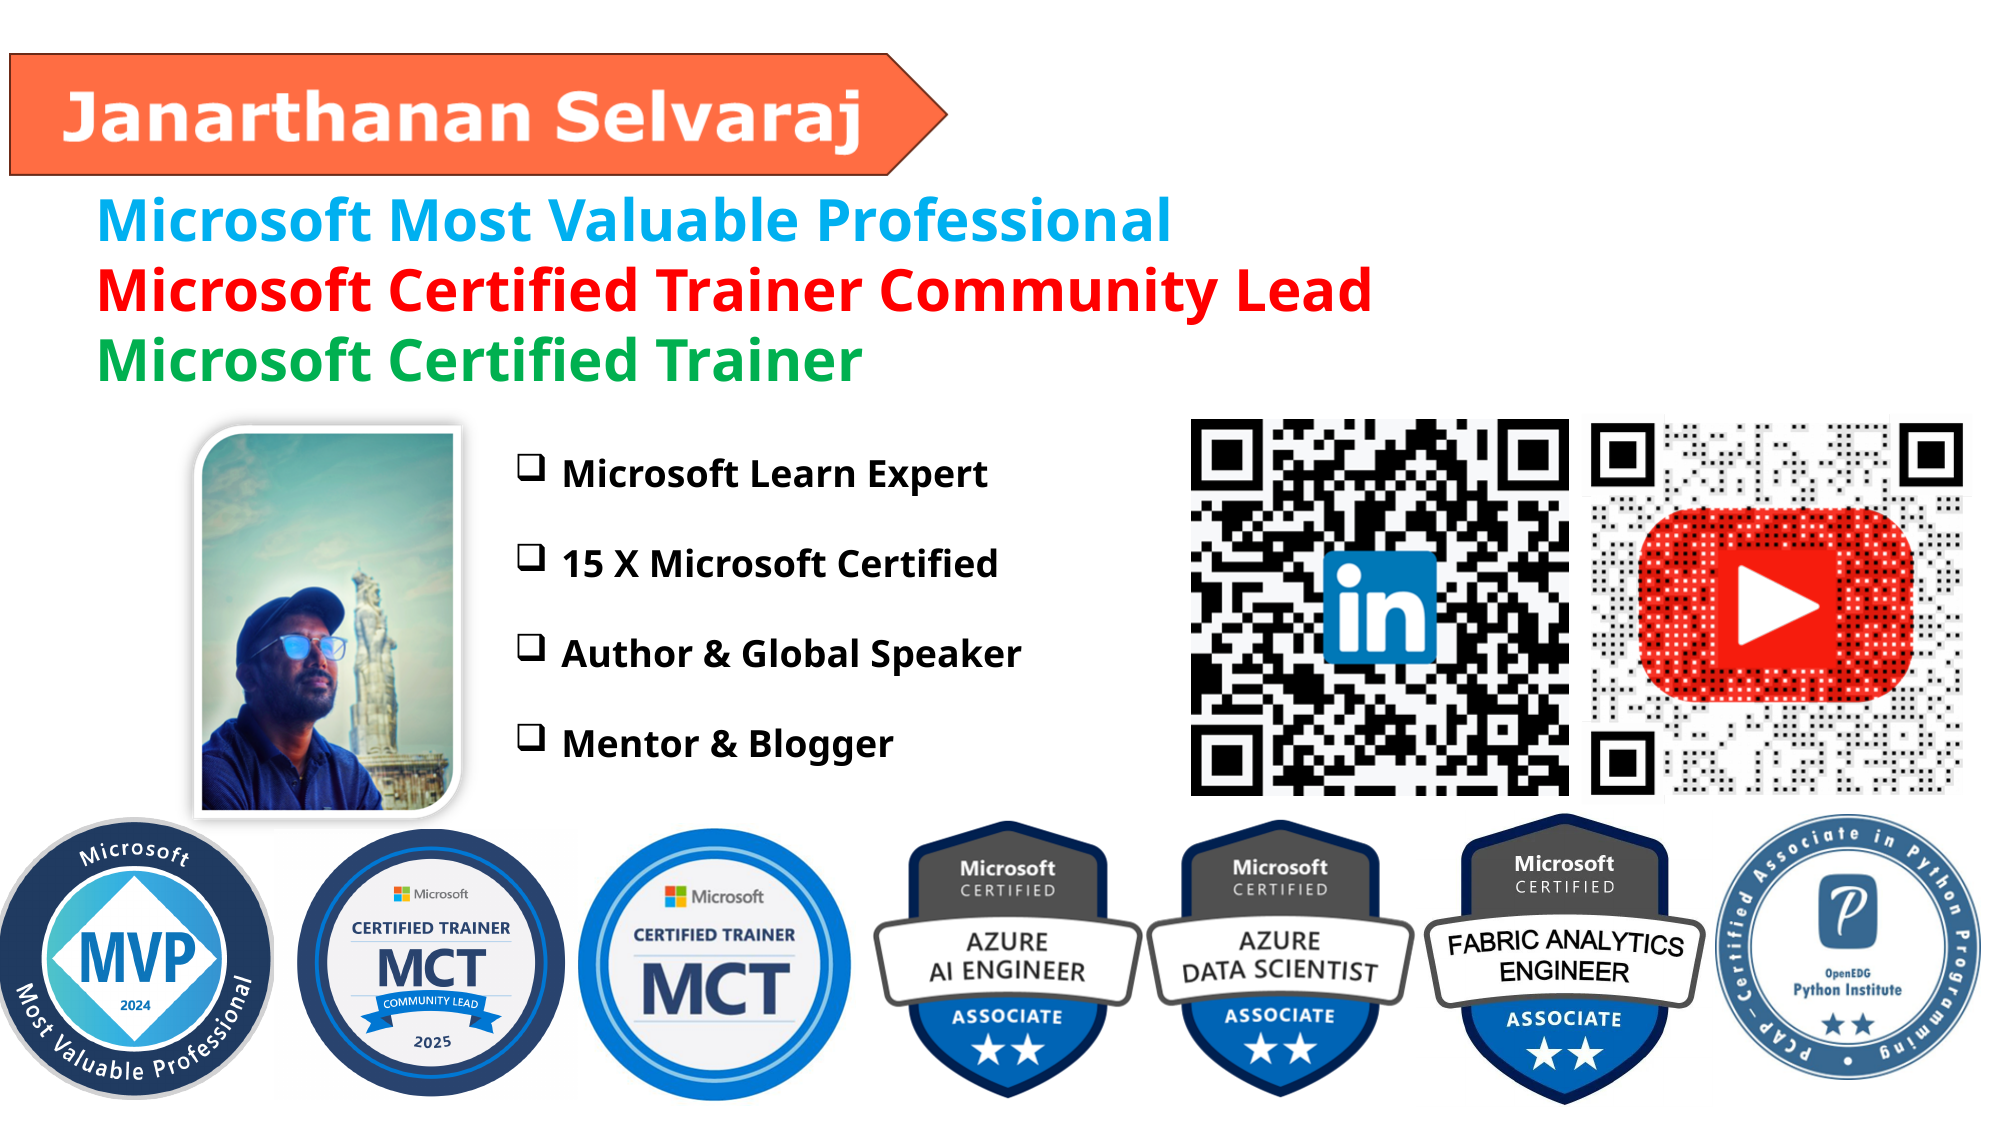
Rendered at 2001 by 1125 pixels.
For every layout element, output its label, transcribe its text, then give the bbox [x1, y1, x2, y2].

picture [1191, 419, 1569, 796]
picture [866, 405, 1981, 1107]
picture [9, 53, 949, 196]
picture [0, 401, 856, 1106]
picture [1715, 814, 1981, 1080]
text_box Microsoft Learn Expert 15 X Microsoft Certified Author & Global Speaker Mentor & Blogger [499, 442, 1191, 773]
text_box Microsoft Most Valuable Professional Microsoft Certified Trainer Community Lead Microsoft Certified Trainer [80, 176, 1622, 401]
